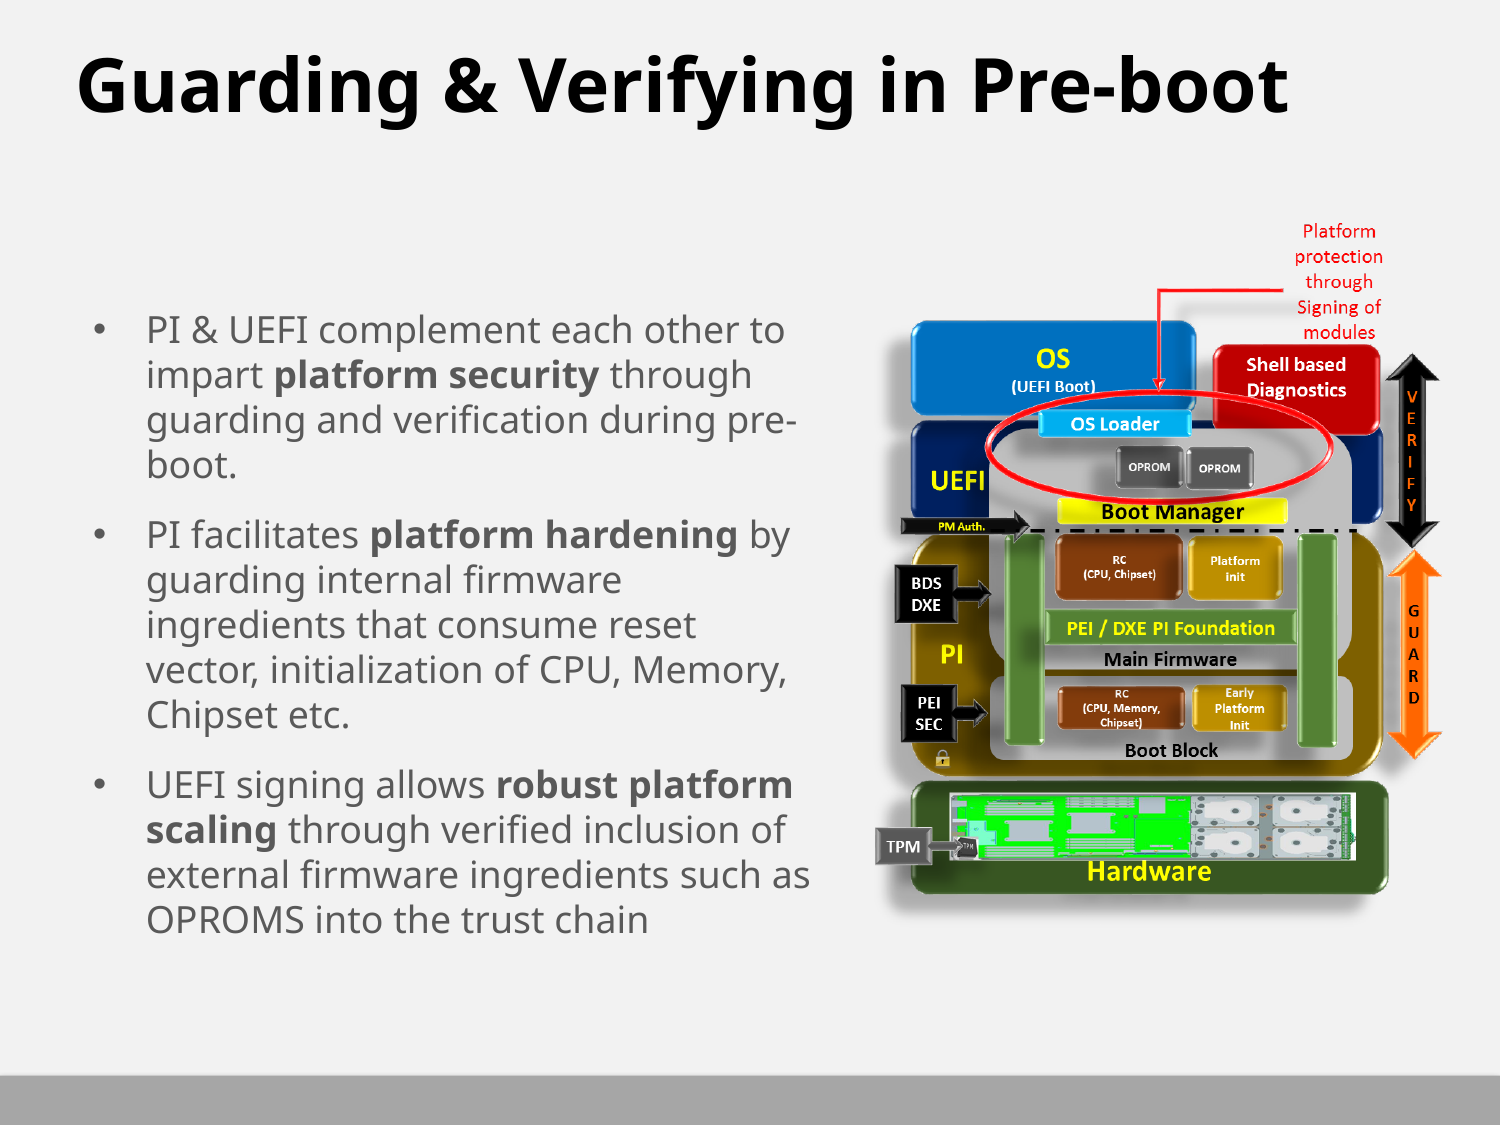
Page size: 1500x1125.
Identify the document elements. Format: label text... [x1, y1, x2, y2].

picture [867, 211, 1444, 945]
title Guarding & Verifying in Pre-boot [75, 37, 1425, 201]
list PI & UEFI complement each other to impart platform security through guarding and verification during pre-boot. PI facilitates platform hardening by guarding internal firmware ingredients that consume reset vector, initialization of CPU, Memory, Chipset etc. UEFI signing allows robust platform scaling through verified inclusion of external firmware ingredients such as OPROMS into the trust chain [93, 305, 820, 924]
